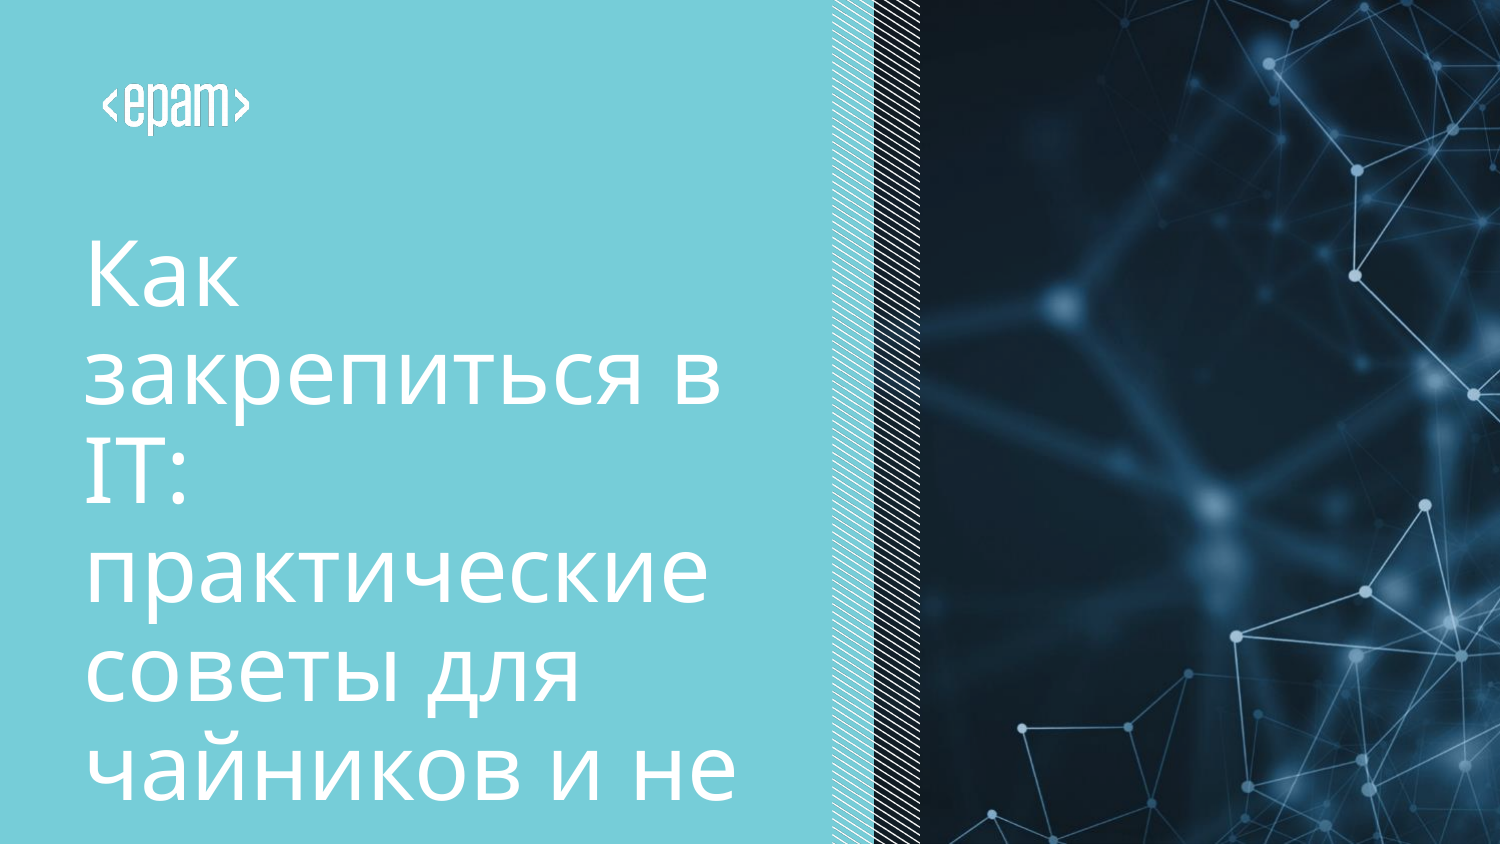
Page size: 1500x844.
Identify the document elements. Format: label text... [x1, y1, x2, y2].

picture [833, 0, 1500, 844]
title Как закрепиться в IT: практические советы для чайников и не только [83, 127, 792, 799]
